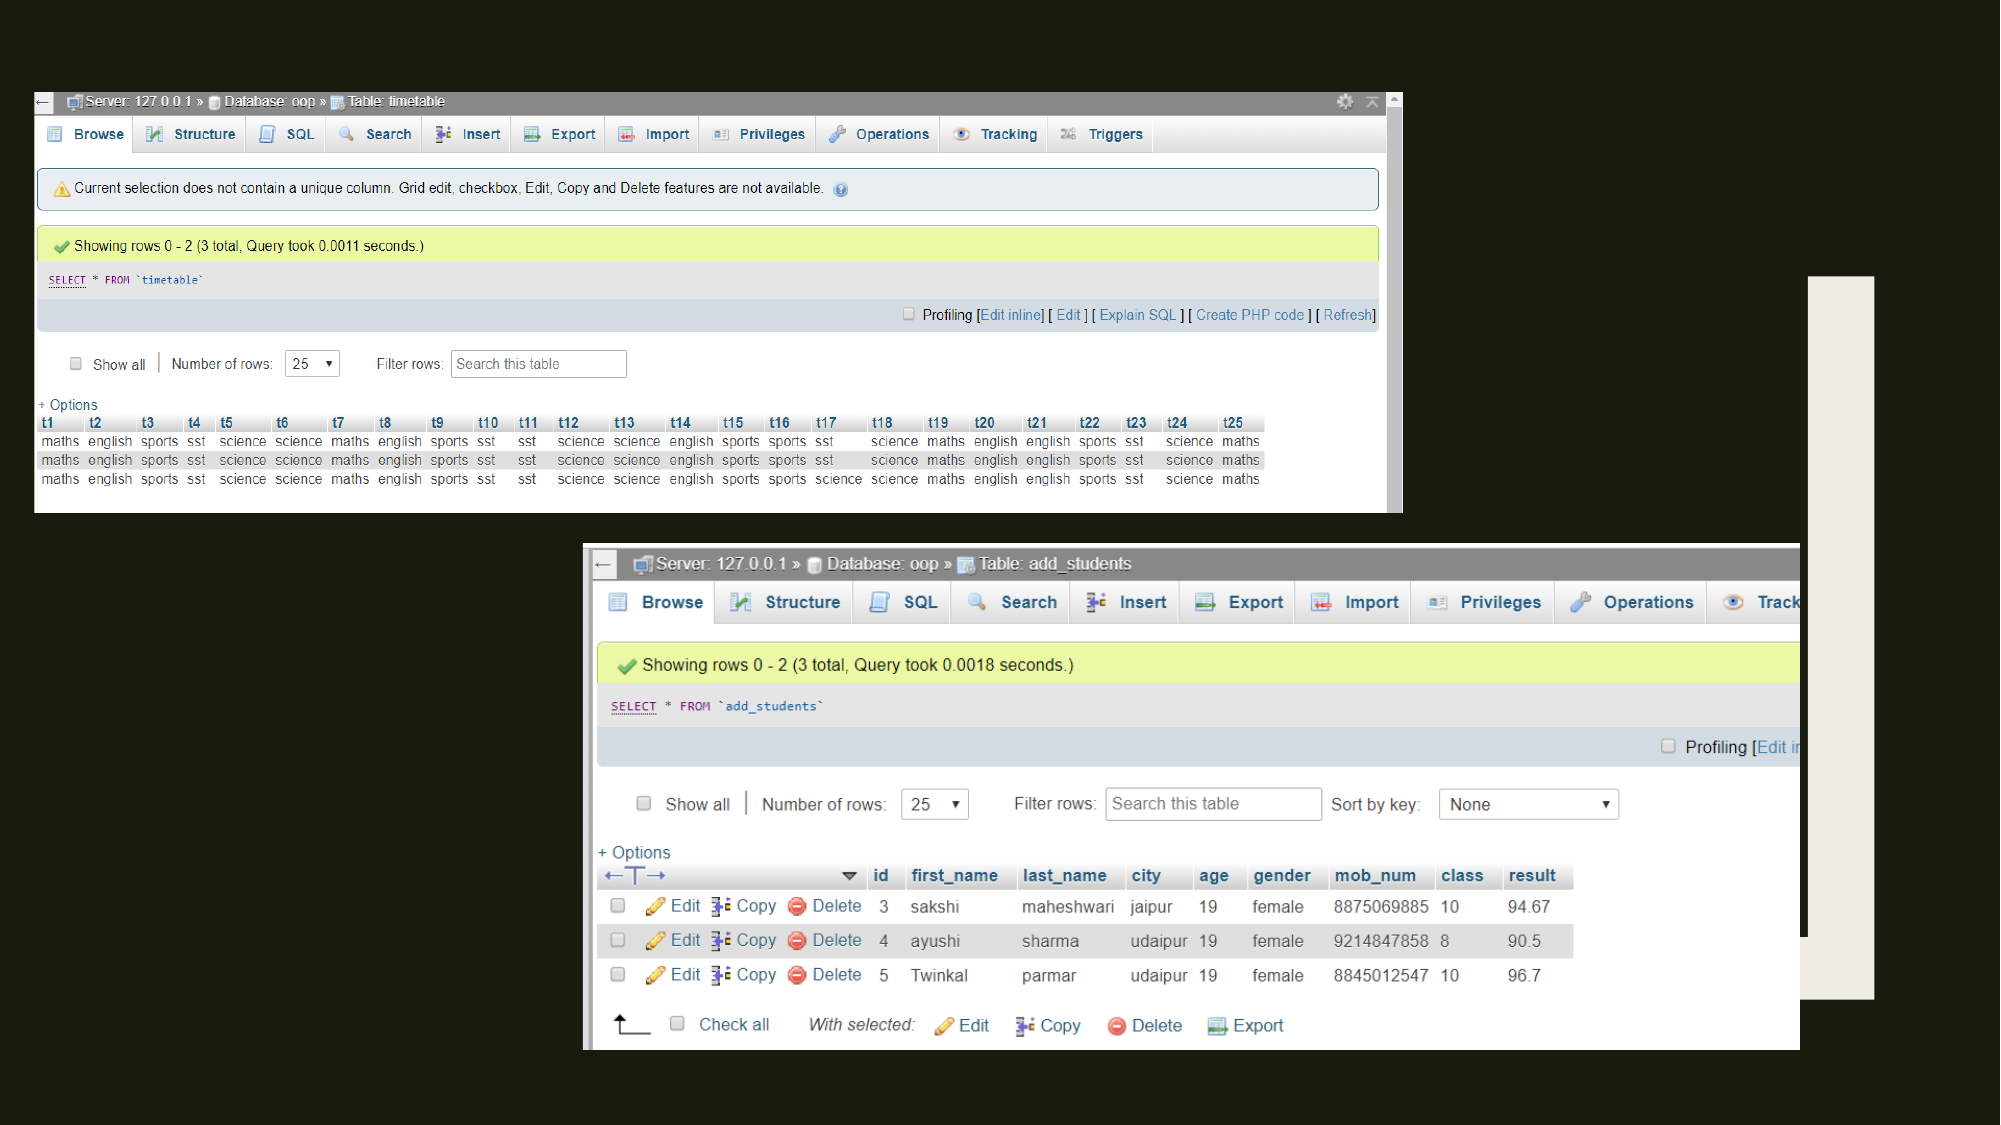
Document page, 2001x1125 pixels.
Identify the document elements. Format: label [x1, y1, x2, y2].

picture [582, 543, 1800, 1051]
picture [34, 92, 1435, 513]
